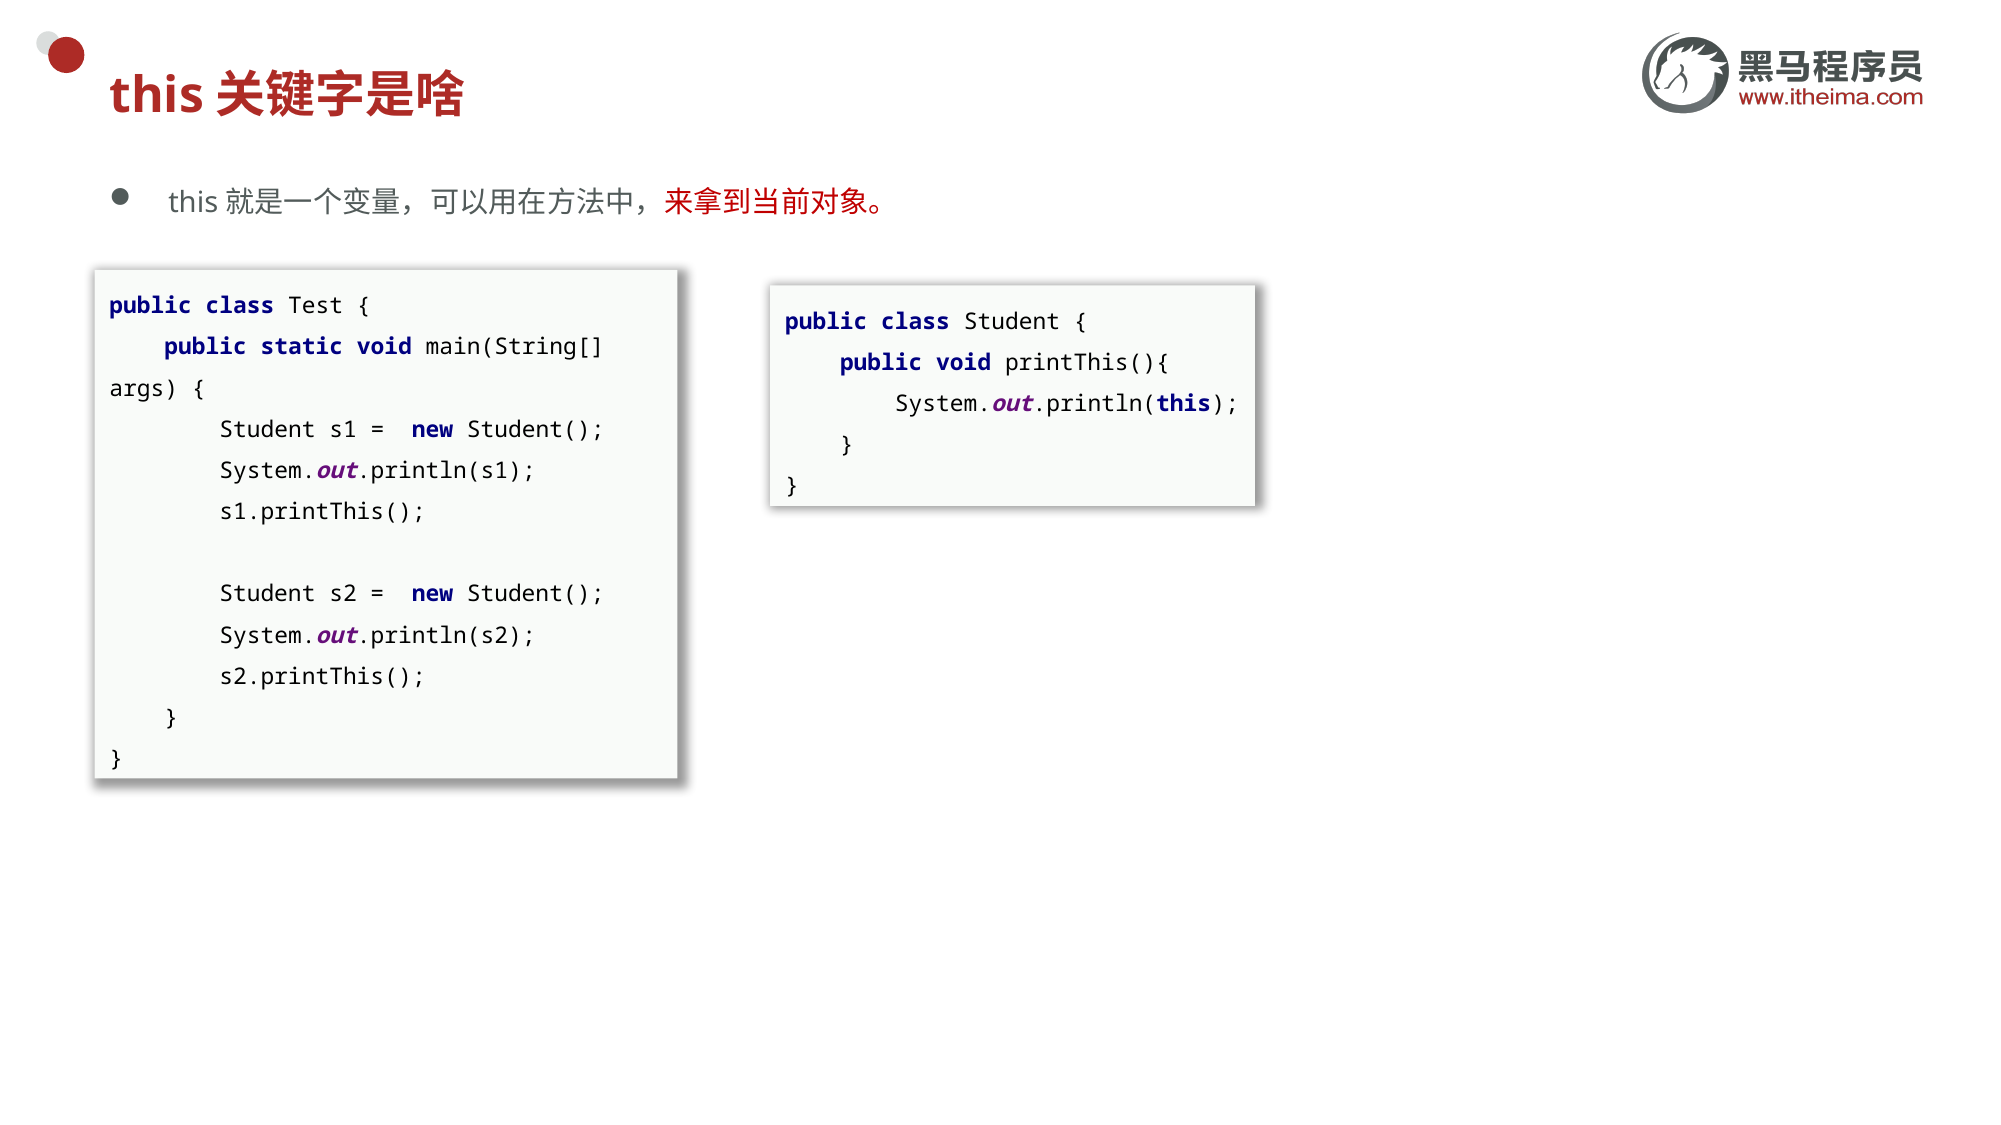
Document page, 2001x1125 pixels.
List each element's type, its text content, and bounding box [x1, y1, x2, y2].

text_box public class Test { public static void main(String[] args) { Student s1 = new Student(); System.out.println(s1); s1.printThis(); Student s2 = new Student(); System.out.println(s2); s2.printThis(); } } [94, 269, 678, 779]
text_box this就是一个变量，可以用在方法中，来拿到当前对象。 [94, 140, 974, 226]
title this关键字是啥 [94, 55, 1858, 133]
picture [1633, 24, 1937, 125]
text_box public class Student { public void printThis(){ System.out.println(this); } } [770, 285, 1255, 506]
